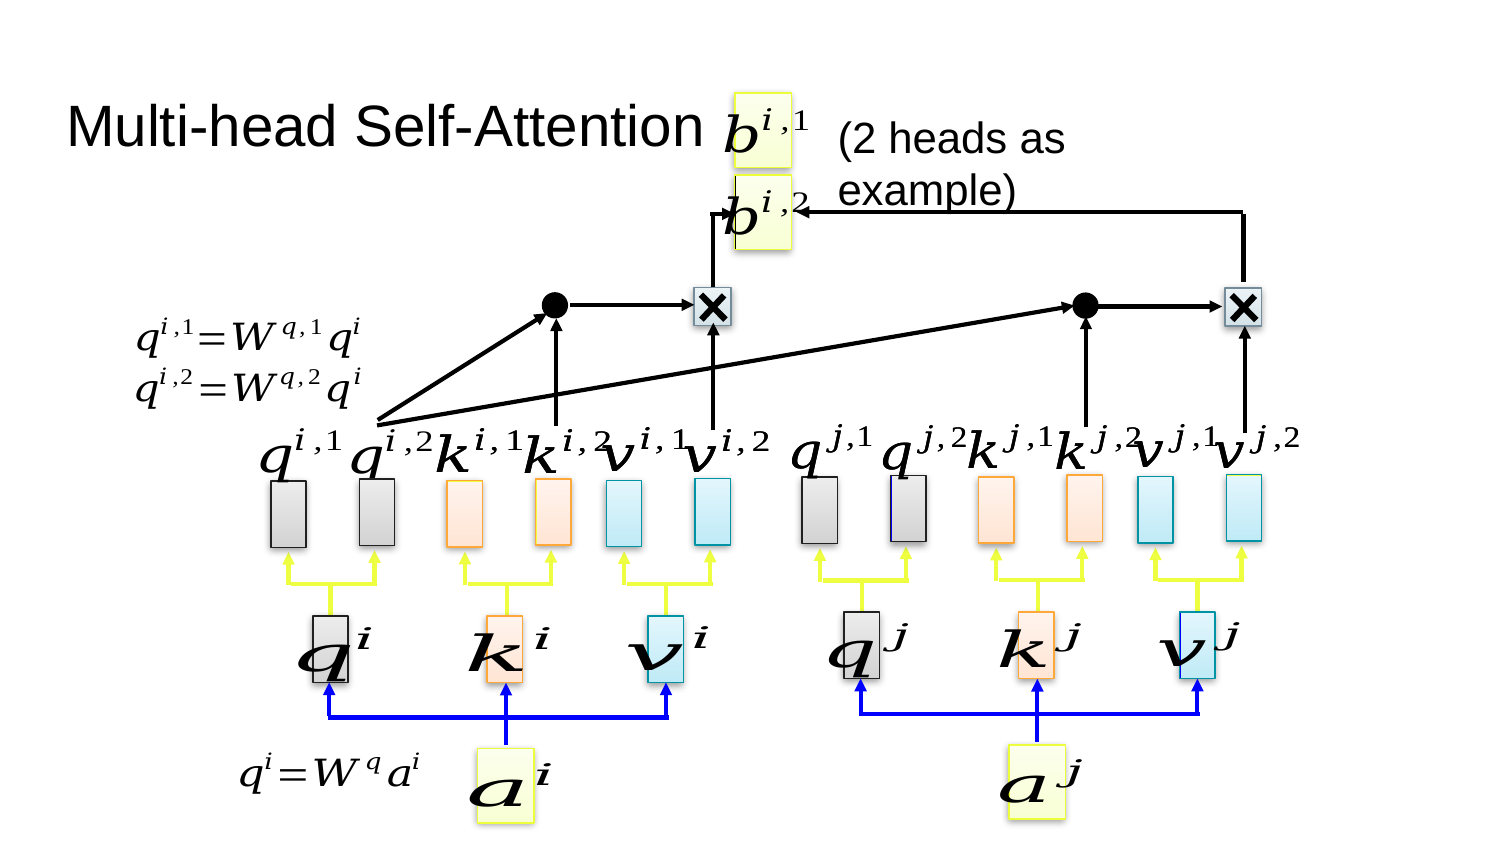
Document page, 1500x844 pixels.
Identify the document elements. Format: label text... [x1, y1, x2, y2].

text_box [890, 475, 927, 542]
text_box [486, 658, 523, 683]
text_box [722, 92, 811, 168]
text_box [1018, 611, 1055, 679]
text_box [446, 480, 483, 548]
text_box [606, 480, 642, 547]
text_box [535, 478, 572, 546]
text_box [624, 615, 713, 717]
text_box [486, 615, 505, 657]
text_box [1137, 476, 1174, 544]
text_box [1155, 611, 1245, 713]
text_box [1072, 292, 1099, 319]
text_box [542, 292, 568, 303]
text_box [500, 615, 523, 668]
text_box [270, 480, 307, 548]
text_box [477, 748, 535, 824]
text_box [1226, 474, 1262, 542]
text_box [359, 478, 395, 546]
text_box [377, 312, 548, 421]
title Multi-head Self-Attention [51, 72, 1449, 167]
text_box (2 heads as example) [822, 167, 1266, 222]
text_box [376, 305, 709, 426]
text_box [722, 174, 811, 250]
text_box [1066, 474, 1103, 542]
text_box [1224, 287, 1262, 327]
text_box [1008, 744, 1066, 820]
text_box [289, 615, 378, 717]
text_box [801, 476, 838, 544]
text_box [693, 287, 732, 326]
text_box [694, 478, 731, 546]
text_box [820, 611, 910, 713]
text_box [718, 305, 1075, 426]
text_box [978, 476, 1015, 544]
